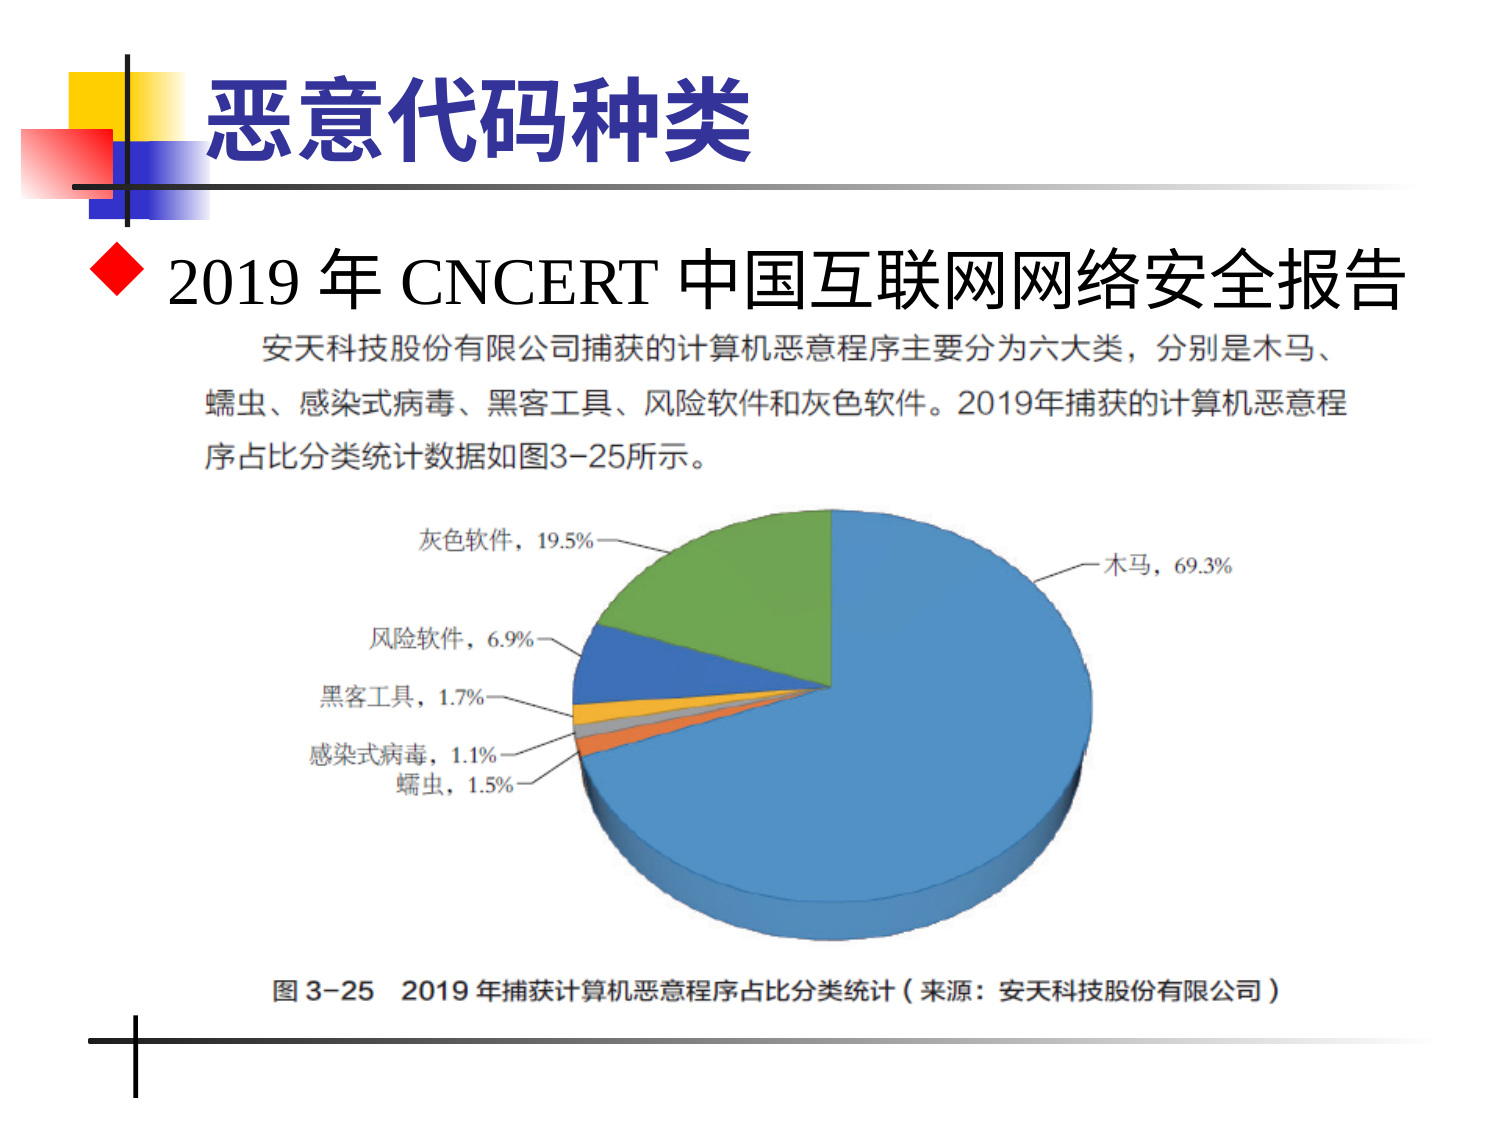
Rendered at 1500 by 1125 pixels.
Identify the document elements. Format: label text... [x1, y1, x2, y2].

title 恶意代码种类 [188, 23, 1468, 181]
picture [188, 326, 1357, 1015]
text_box 2019年CNCERT中国互联网网络安全报告 [69, 230, 1433, 326]
